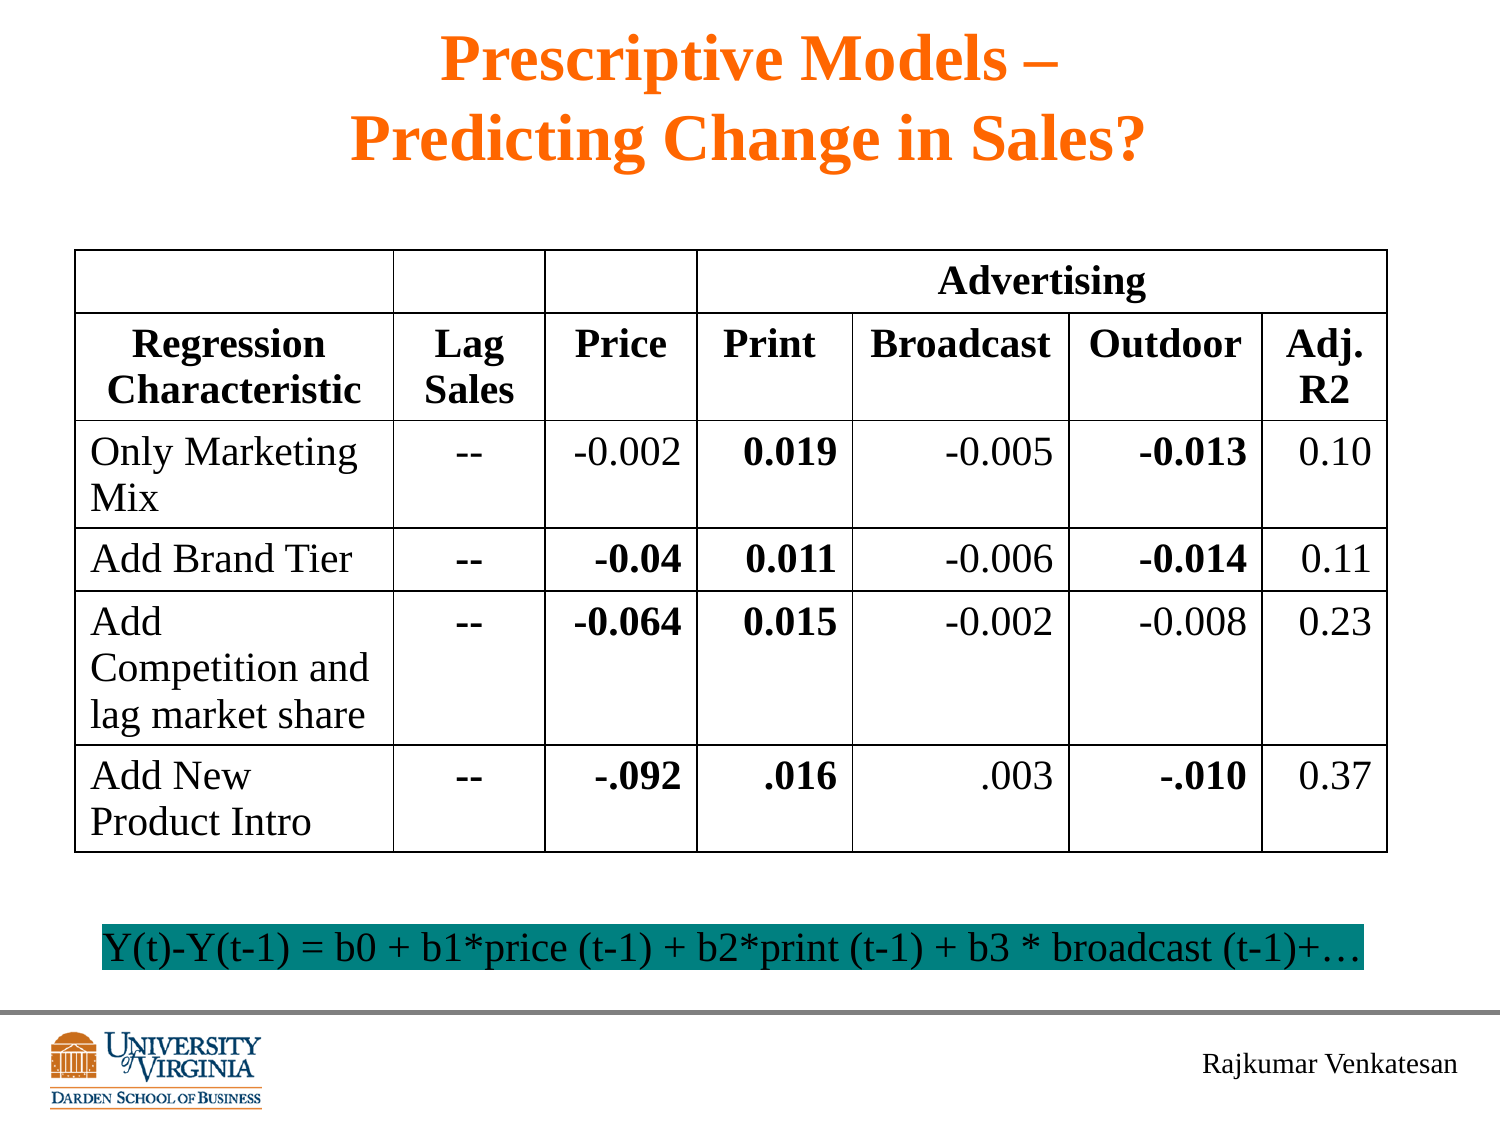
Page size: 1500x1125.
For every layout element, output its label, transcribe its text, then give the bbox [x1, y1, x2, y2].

text_box Y(t)-Y(t-1) = b0 + b1*price (t-1) + b2*print (t-1) + b3 * broadcast (t-1)+… [87, 912, 1475, 977]
title Prescriptive Models – Predicting Change in Sales? [112, 37, 1388, 151]
table_cell 0.23 [1263, 592, 1386, 744]
table_cell -.010 [1070, 746, 1261, 851]
table_cell 0.015 [698, 592, 852, 744]
table_header [546, 251, 696, 312]
table_header [394, 251, 544, 312]
table_cell -0.064 [546, 592, 696, 744]
table_header Advertising [698, 251, 1386, 312]
table_cell Add New Product Intro [76, 746, 393, 851]
table_cell Only Marketing Mix [76, 421, 393, 527]
table_cell 0.011 [698, 529, 852, 590]
table_cell Price [546, 314, 696, 420]
table_cell Print [698, 314, 852, 420]
table_cell -0.04 [546, 529, 696, 590]
table_cell 0.10 [1263, 421, 1386, 527]
table_cell -0.006 [853, 529, 1068, 590]
table_cell .016 [698, 746, 852, 851]
table_cell -- [394, 421, 544, 527]
table_cell 0.37 [1263, 746, 1386, 851]
table_cell -- [394, 529, 544, 590]
table_cell -- [394, 746, 544, 851]
table_cell -0.002 [546, 421, 696, 527]
table_cell 0.019 [698, 421, 852, 527]
table_cell Outdoor [1070, 314, 1261, 420]
table_header [76, 251, 393, 312]
picture [24, 1015, 288, 1125]
table_cell -0.013 [1070, 421, 1261, 527]
table_cell Add Brand Tier [76, 529, 393, 590]
table_cell Broadcast [853, 314, 1068, 420]
table_cell Lag Sales [394, 314, 544, 420]
table_cell Add Competition and lag market share [76, 592, 393, 744]
table_cell -0.008 [1070, 592, 1261, 744]
table_cell -0.014 [1070, 529, 1261, 590]
table_cell -0.002 [853, 592, 1068, 744]
table_cell -.092 [546, 746, 696, 851]
table_cell .003 [853, 746, 1068, 851]
table_cell Regression Characteristic [76, 314, 393, 420]
table_cell -0.005 [853, 421, 1068, 527]
table_cell 0.11 [1263, 529, 1386, 590]
table_cell Adj. R2 [1263, 314, 1386, 420]
table_cell -- [394, 592, 544, 744]
